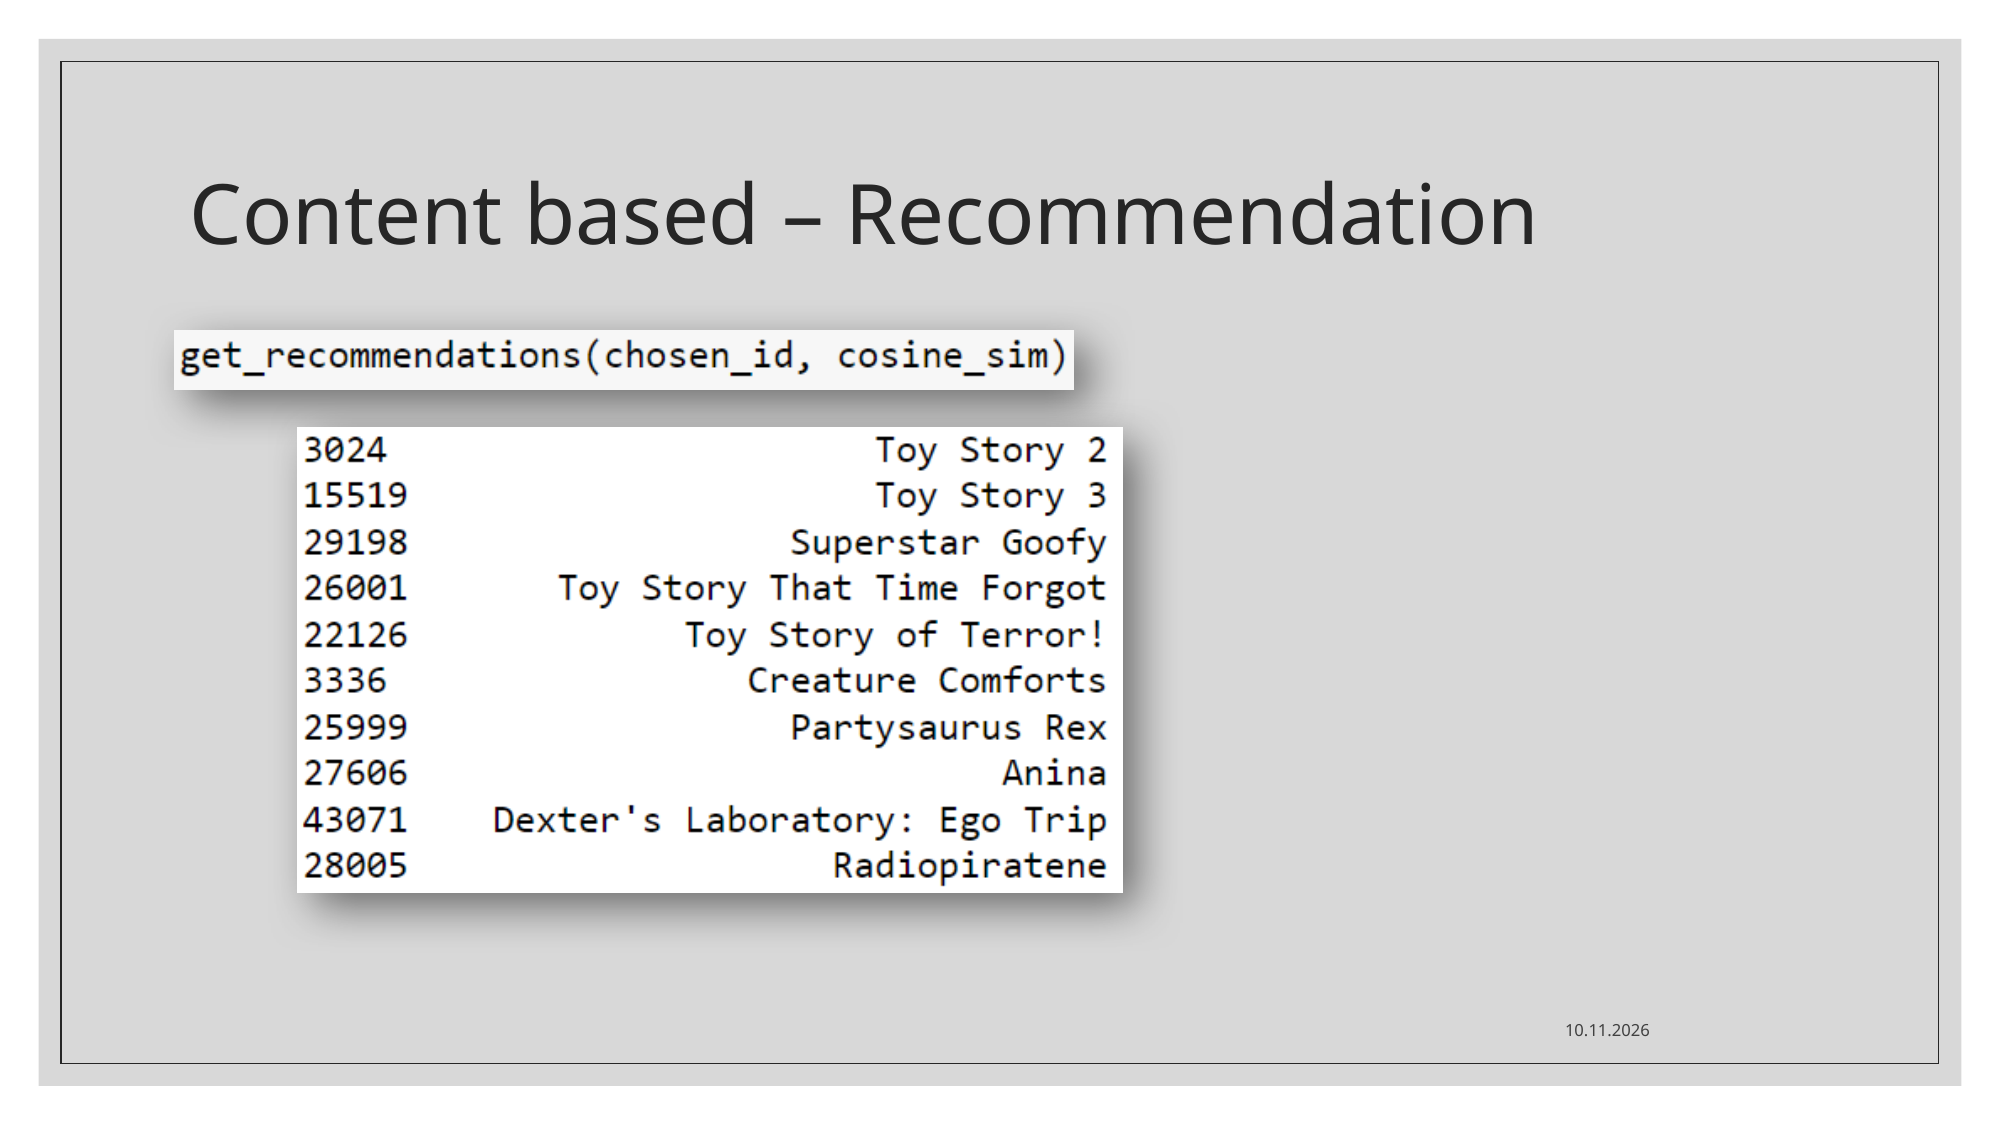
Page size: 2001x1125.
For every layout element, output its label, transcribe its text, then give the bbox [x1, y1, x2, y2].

title Content based – Recommendation [174, 105, 1825, 331]
picture [297, 427, 1123, 893]
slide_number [1190, 990, 1665, 1050]
picture [174, 330, 1074, 390]
